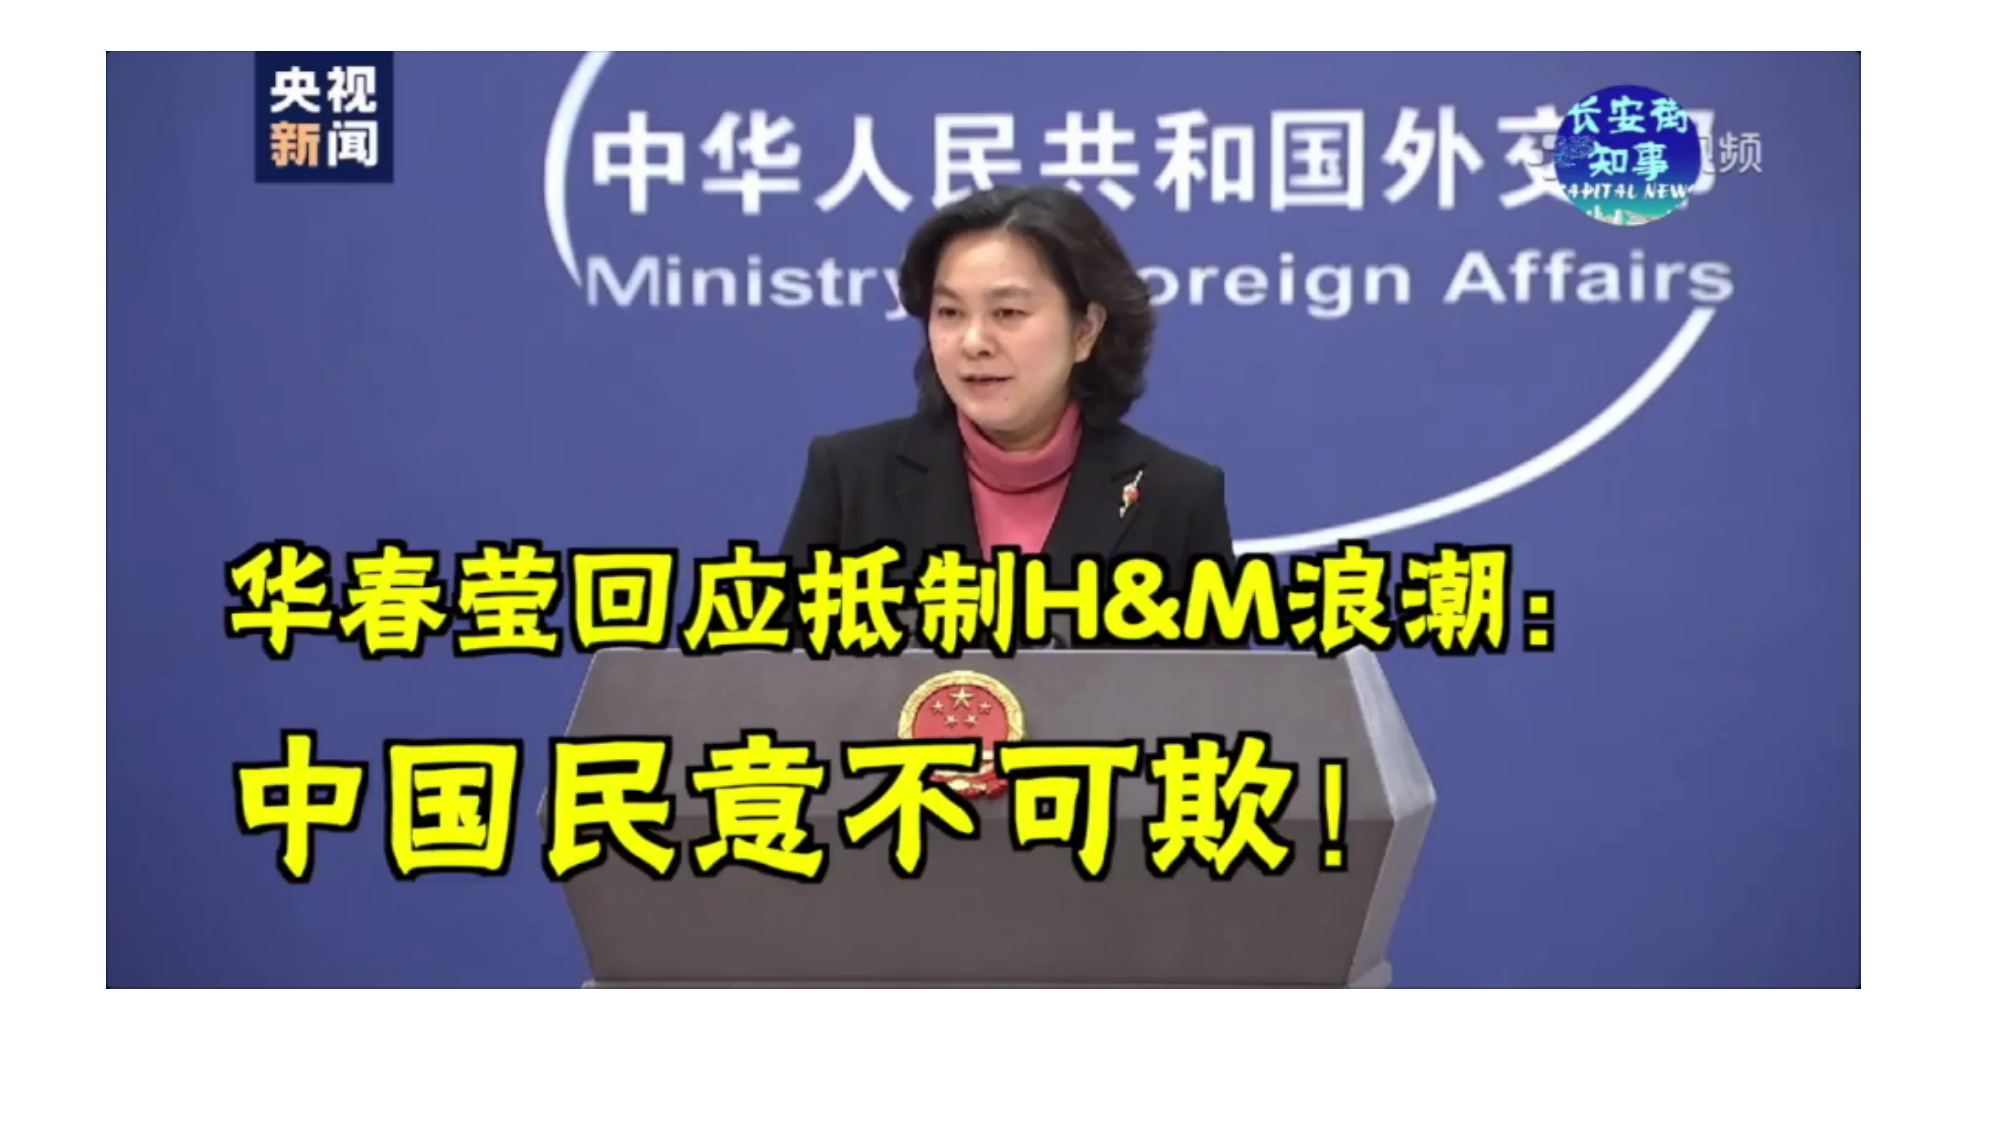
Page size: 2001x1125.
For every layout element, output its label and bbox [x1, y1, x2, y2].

text_box [105, 50, 1862, 990]
